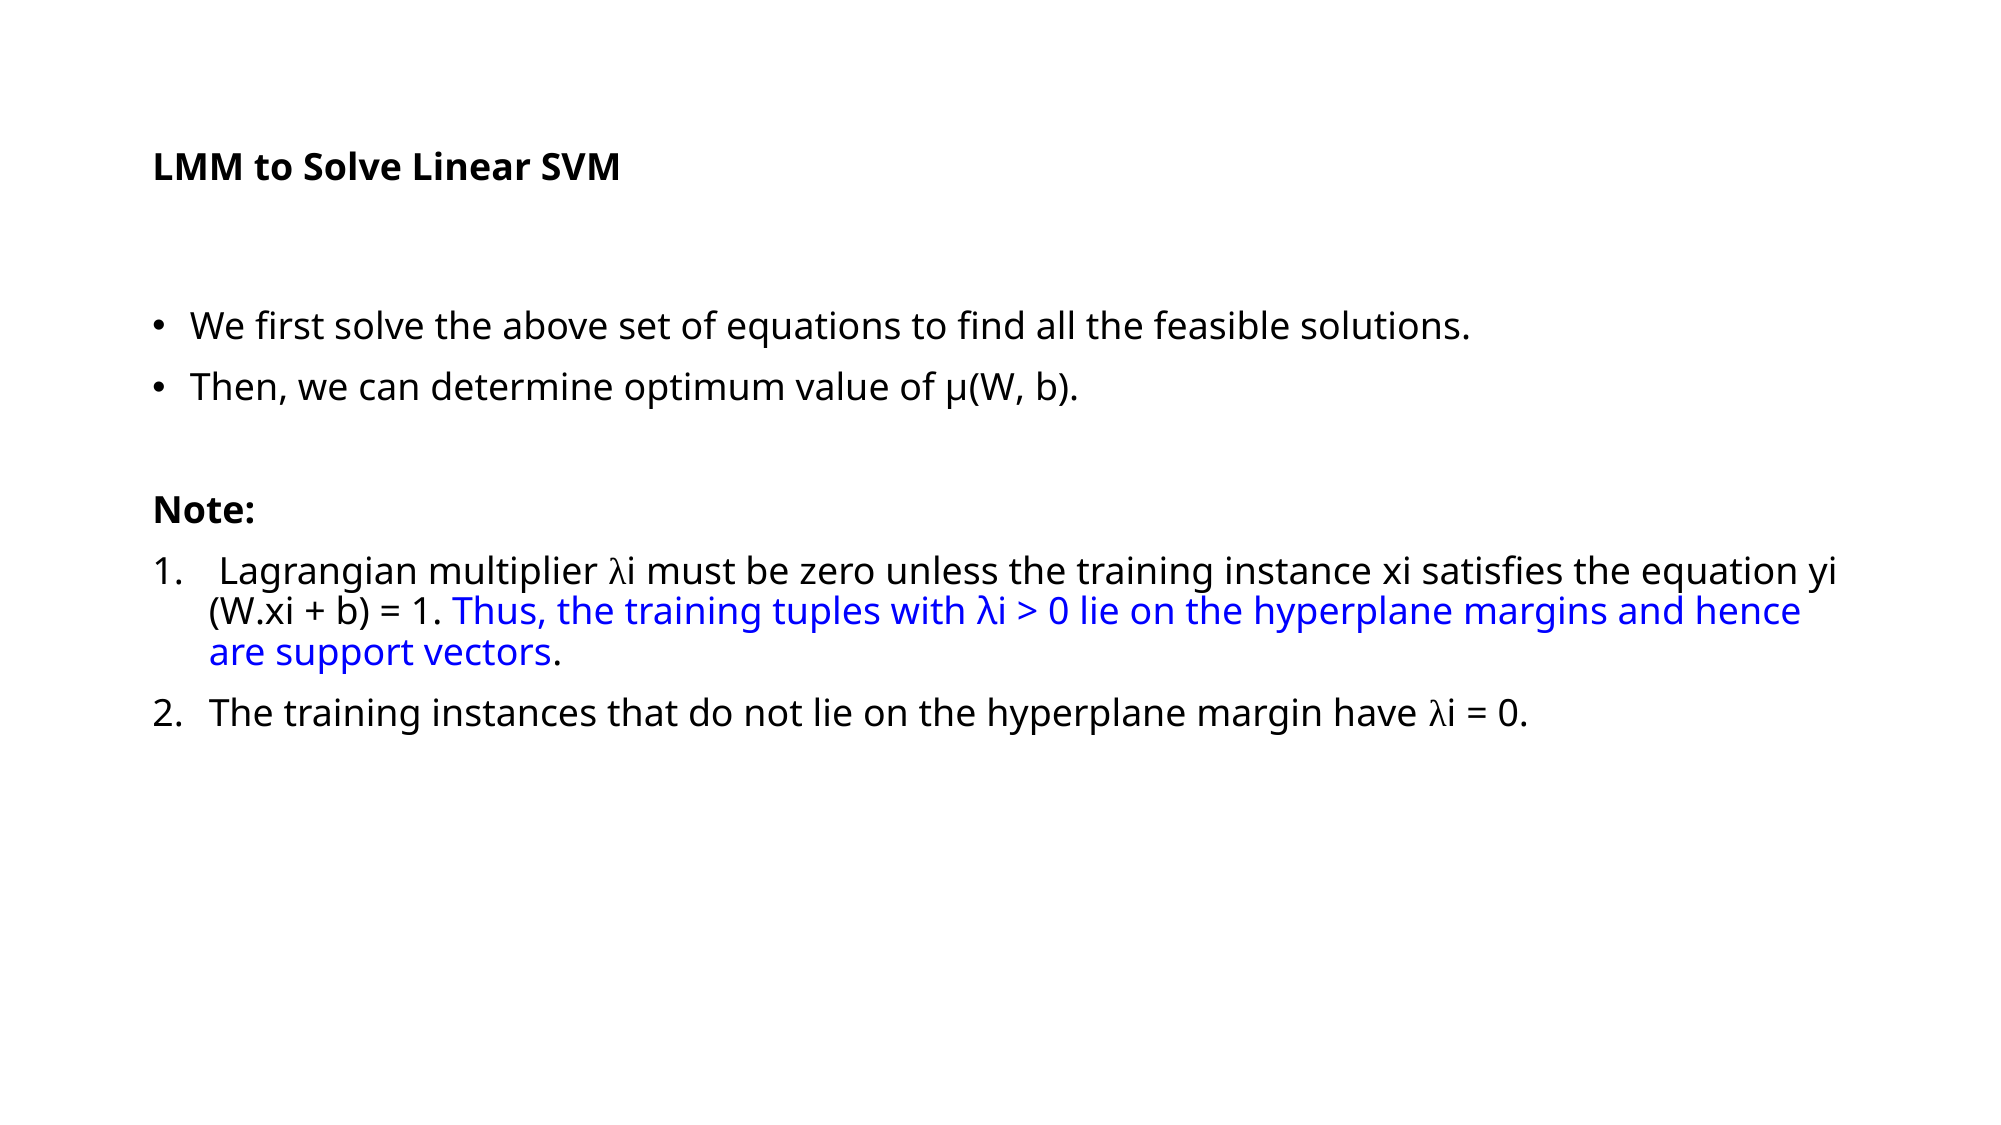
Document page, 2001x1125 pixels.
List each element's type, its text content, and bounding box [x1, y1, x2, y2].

list We first solve the above set of equations to find all the feasible solutions. Then, we can determine optimum value of µ(W, b). Note: Lagrangian multiplier λi must be zero unless the training instance xi satisfies the equation yi (W.xi + b) = 1. Thus, the training tuples with λi > 0 lie on the hyperplane margins and hence are support vectors. The training instances that do not lie on the hyperplane margin have λi = 0. [137, 299, 1863, 1014]
title LMM to Solve Linear SVM [137, 59, 1863, 278]
